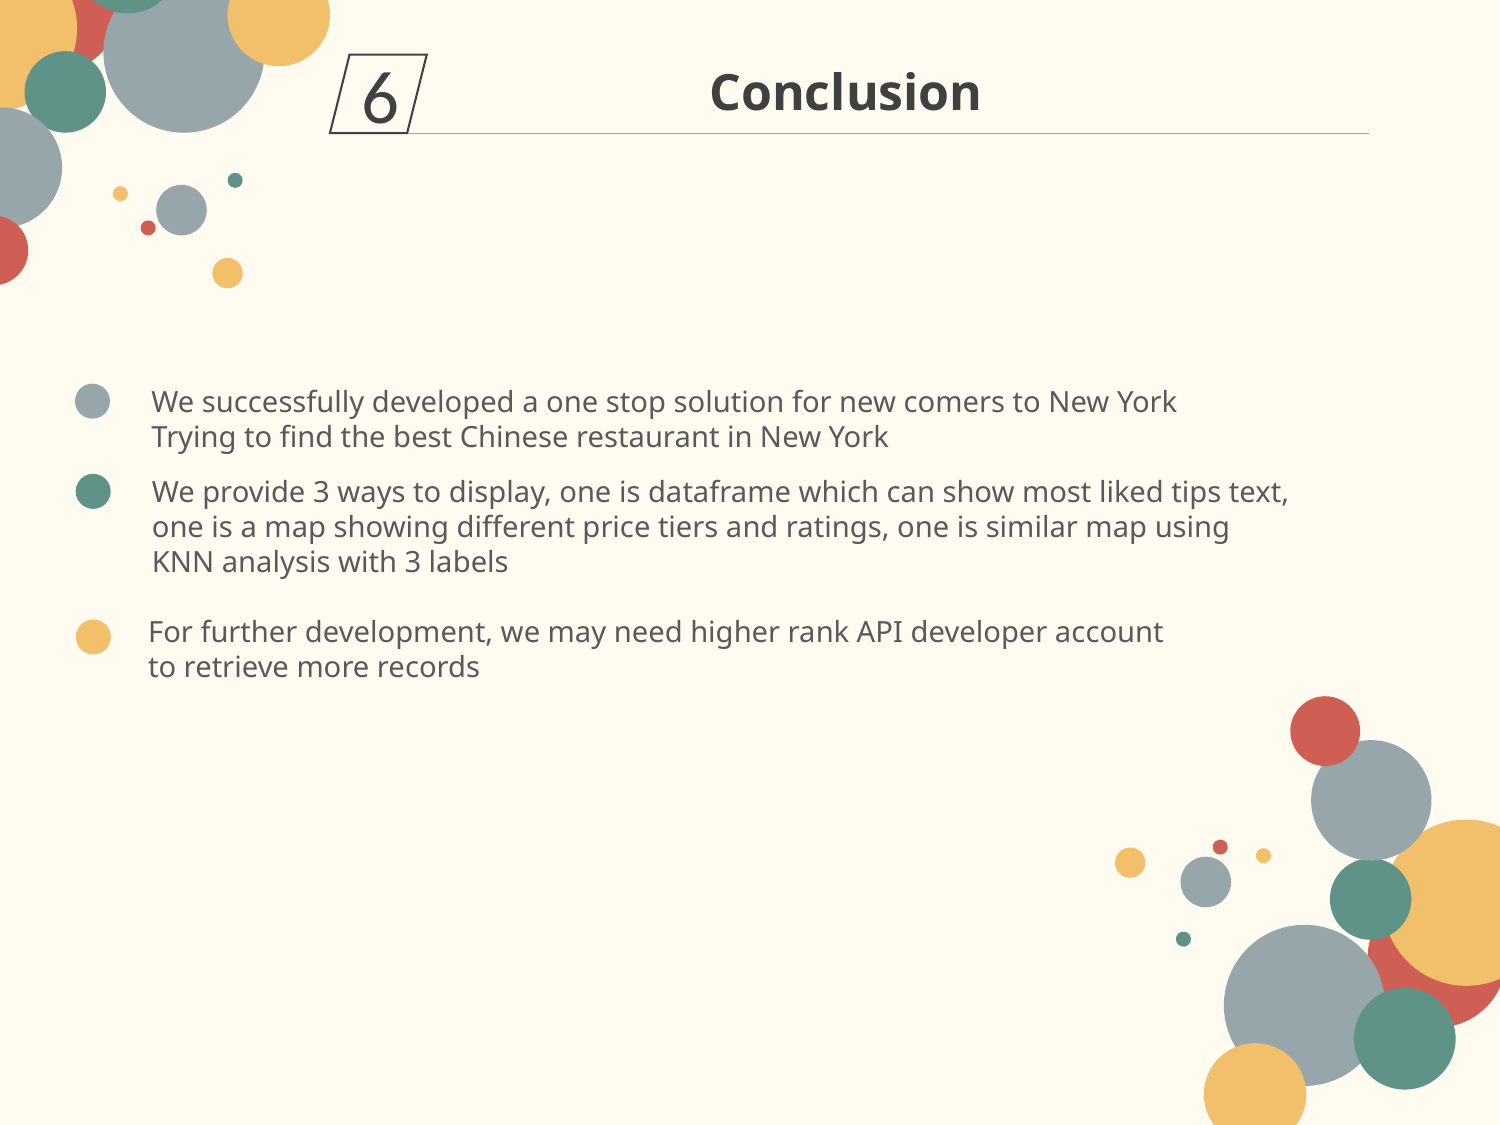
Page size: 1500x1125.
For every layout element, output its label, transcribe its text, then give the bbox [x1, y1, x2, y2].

text_box Conclusion [694, 53, 1004, 129]
text_box [74, 618, 112, 656]
text_box For further development, we may need higher rank API developer account to retrieve more records [133, 606, 1180, 691]
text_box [1113, 739, 1500, 1117]
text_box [75, 466, 1326, 588]
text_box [0, 0, 330, 289]
text_box 6 [330, 53, 429, 135]
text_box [74, 375, 1214, 462]
